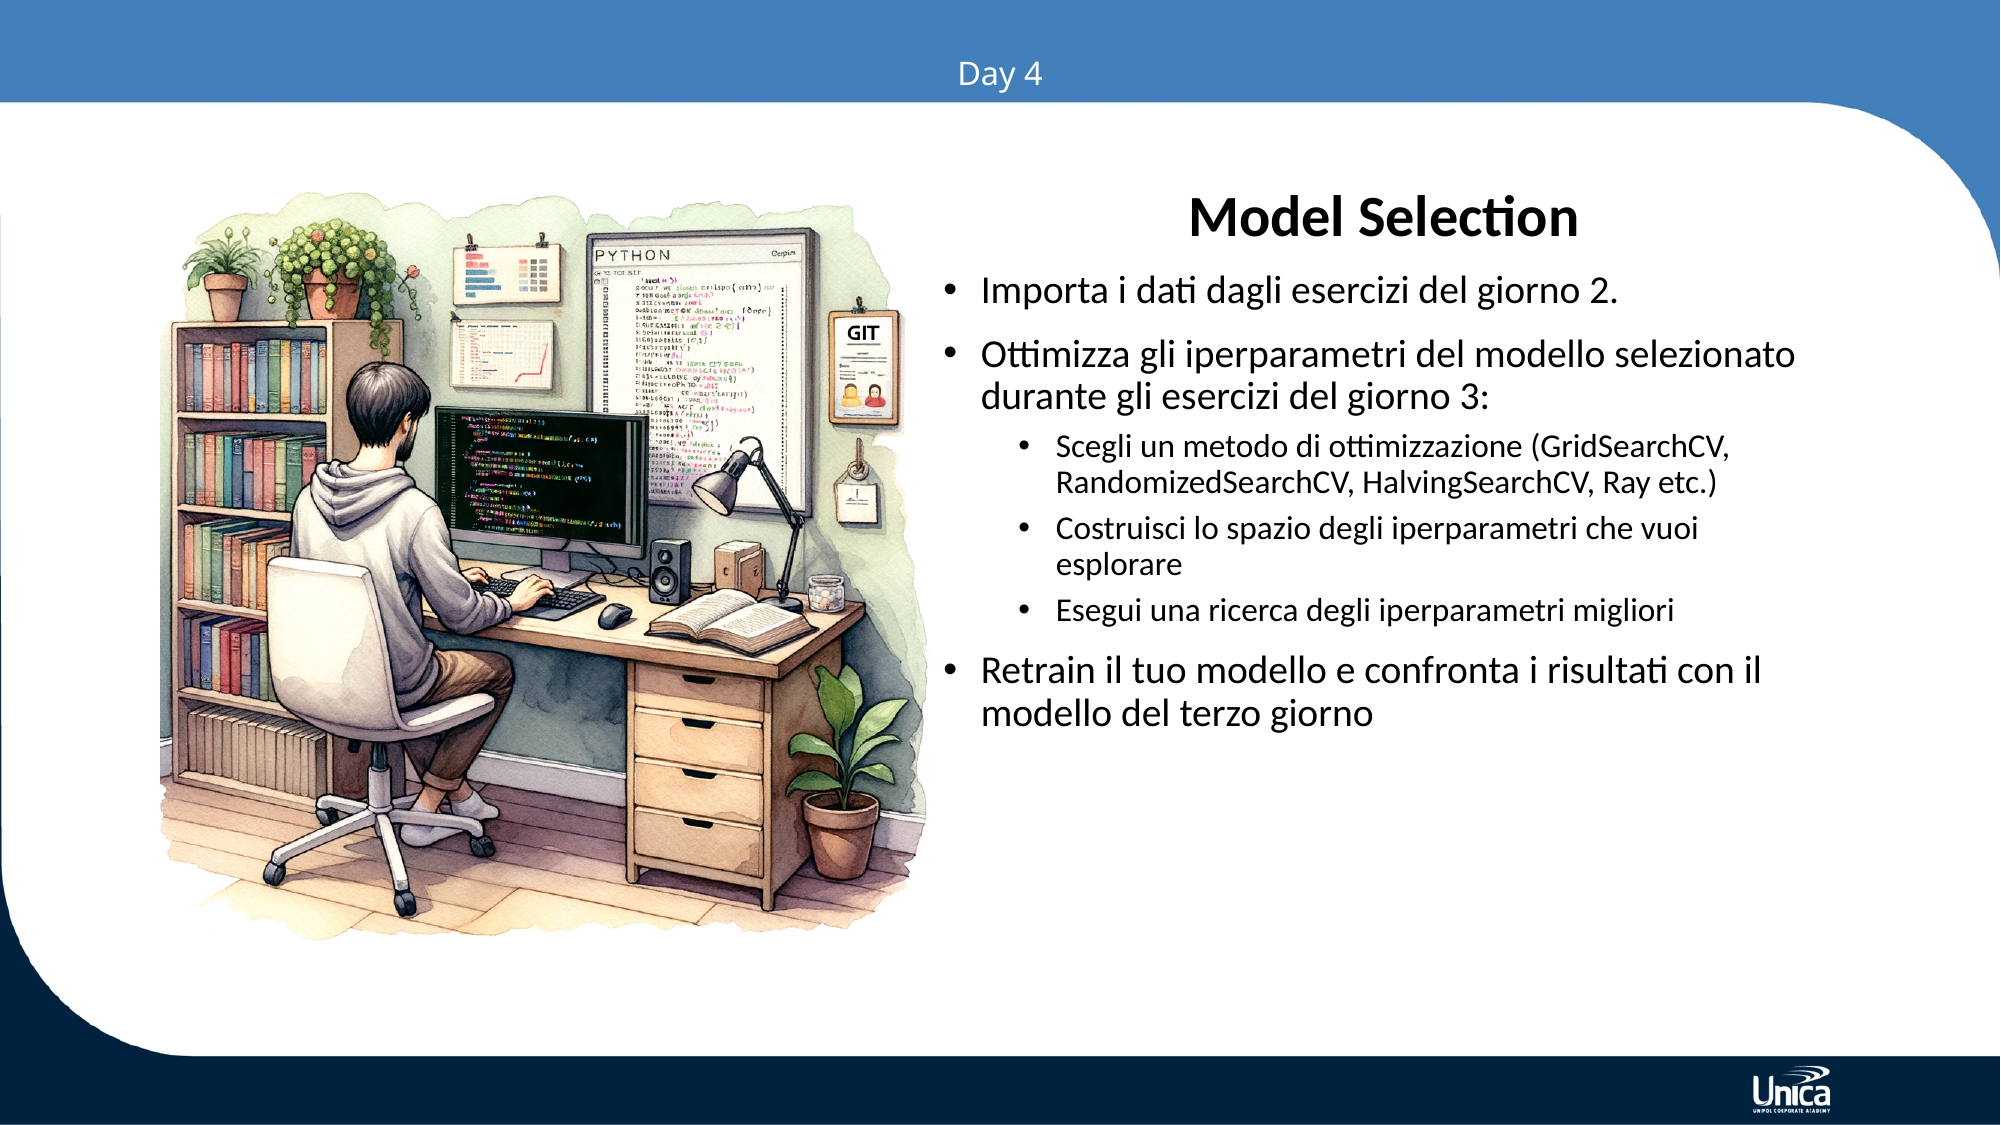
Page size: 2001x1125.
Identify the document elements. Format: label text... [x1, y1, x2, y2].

list Model Selection Importa i dati dagli esercizi del giorno 2. Ottimizza gli iperparametri del modello selezionato durante gli esercizi del giorno 3: Scegli un metodo di ottimizzazione (GridSearchCV, RandomizedSearchCV, HalvingSearchCV, Ray etc.) Costruisci lo spazio degli iperparametri che vuoi esplorare Esegui una ricerca degli iperparametri migliori Retrain il tuo modello e confronta i risultati con il modello del terzo giorno [929, 178, 1840, 947]
title Day 4 [160, 49, 1840, 140]
picture [0, 0, 2000, 1125]
